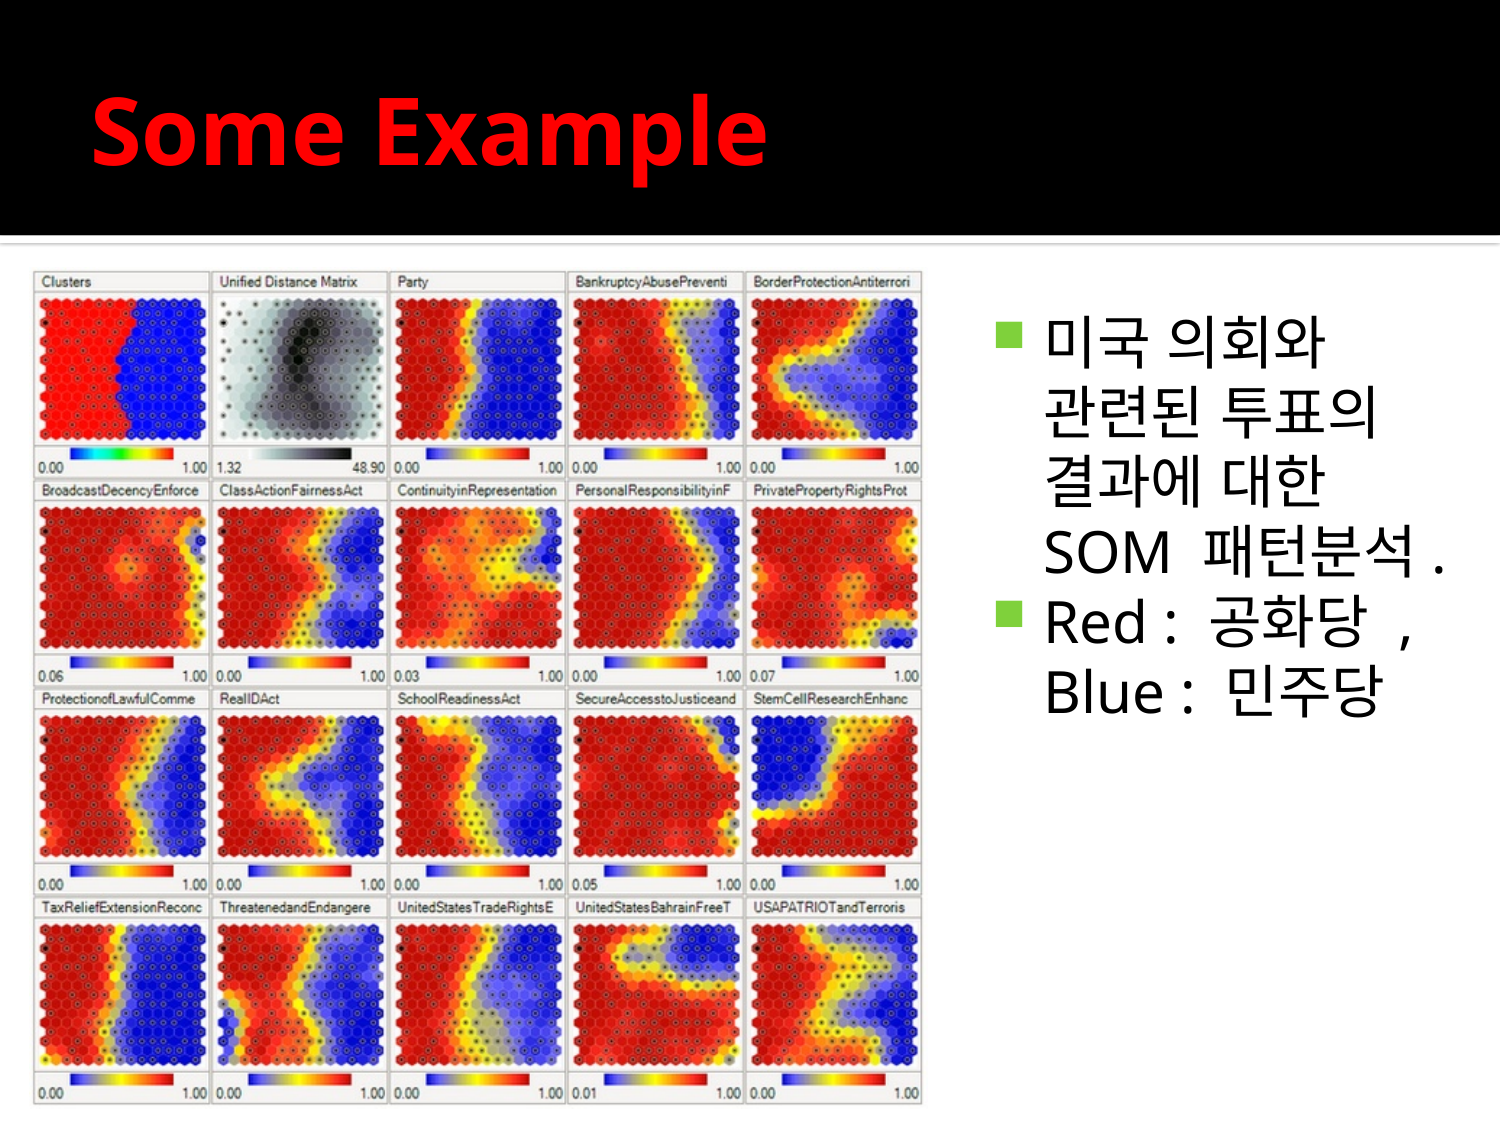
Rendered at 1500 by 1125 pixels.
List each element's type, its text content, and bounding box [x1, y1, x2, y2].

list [29, 267, 928, 1109]
title Some Example [75, 24, 1425, 231]
list 미국 의회와 관련된 투표의 결과에 대한 SOM 패턴분석. Red : 공화당 , Blue : 민주당 [962, 291, 1471, 1050]
